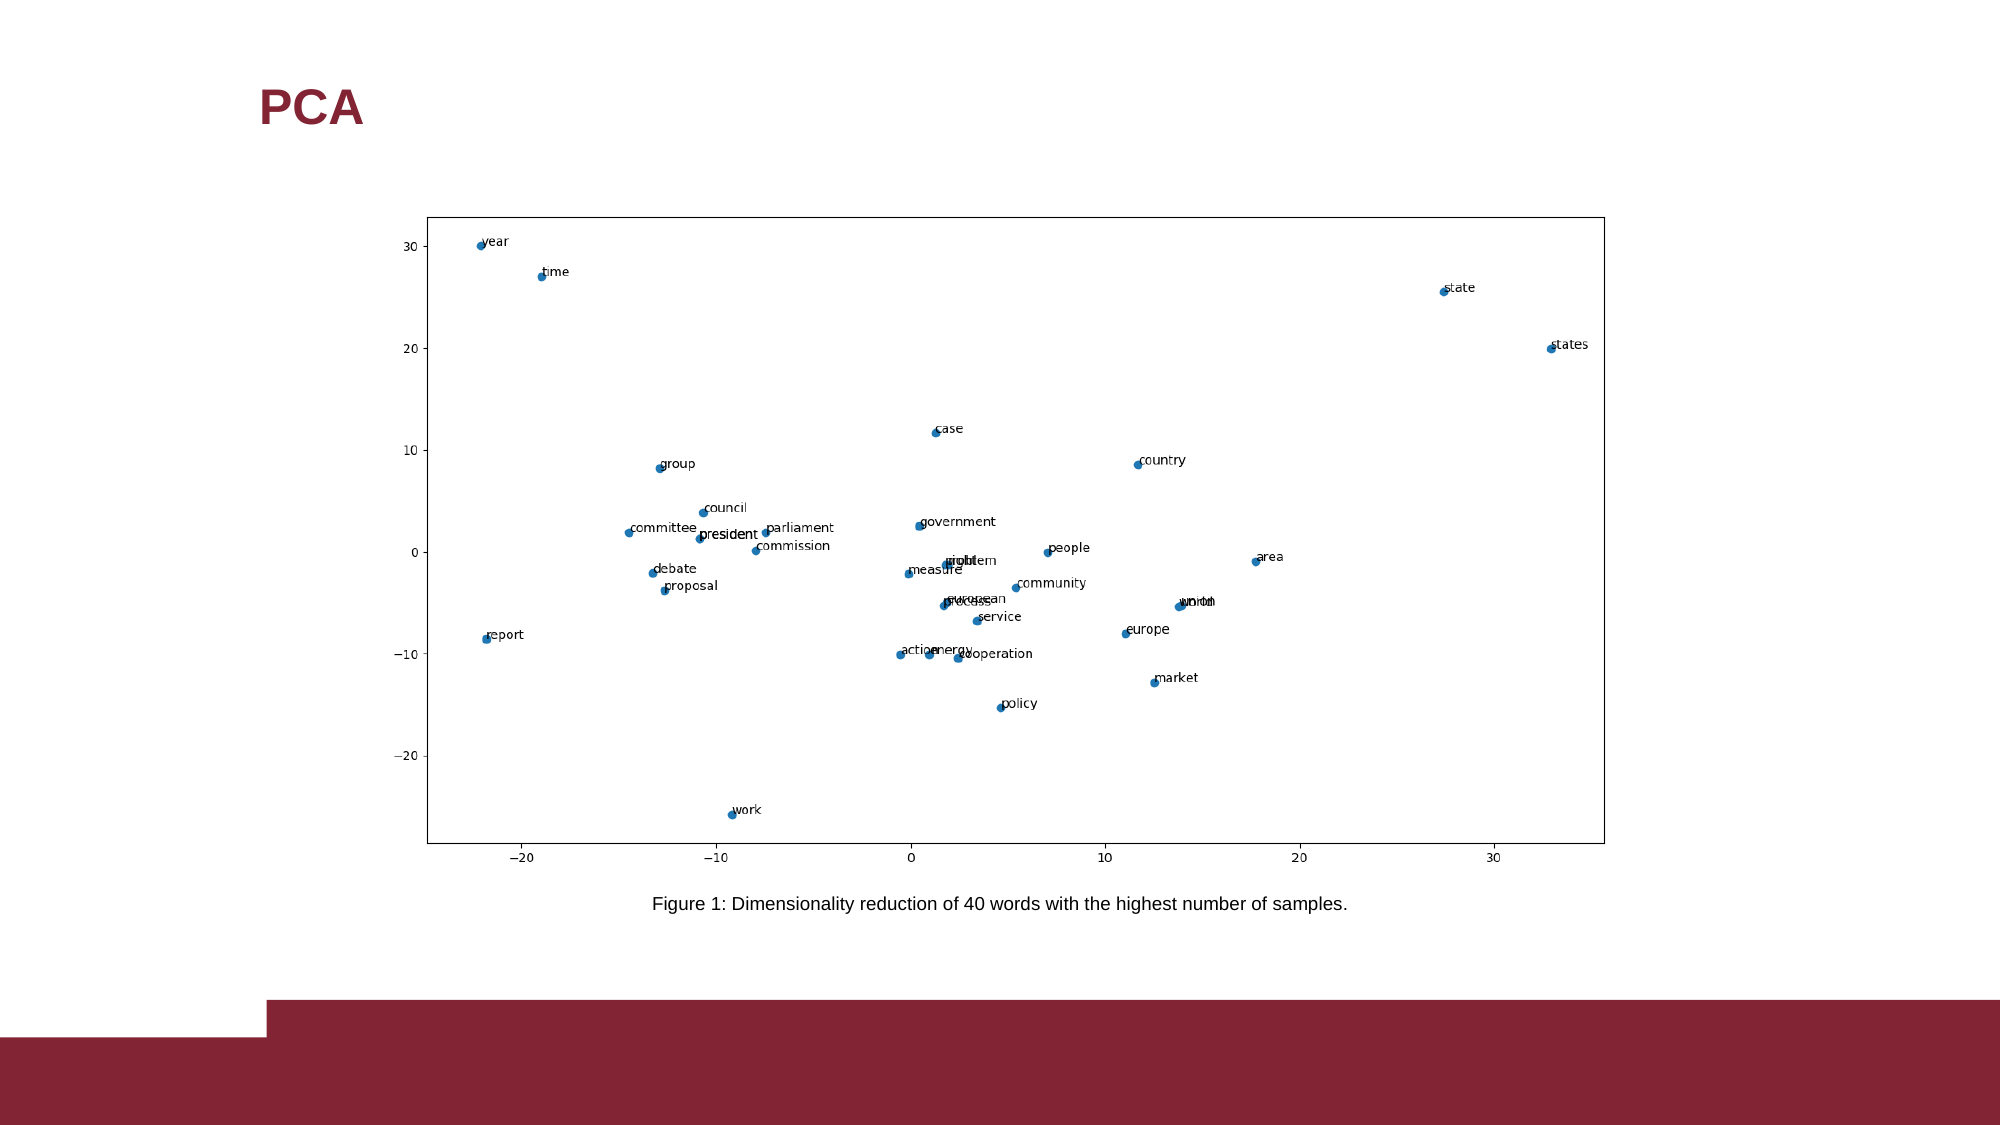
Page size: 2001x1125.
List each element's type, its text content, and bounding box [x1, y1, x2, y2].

title PCA [244, 67, 1898, 163]
text_box Figure 1: Dimensionality reduction of 40 words with the highest number of samples. [637, 884, 1363, 922]
picture [388, 210, 1612, 870]
